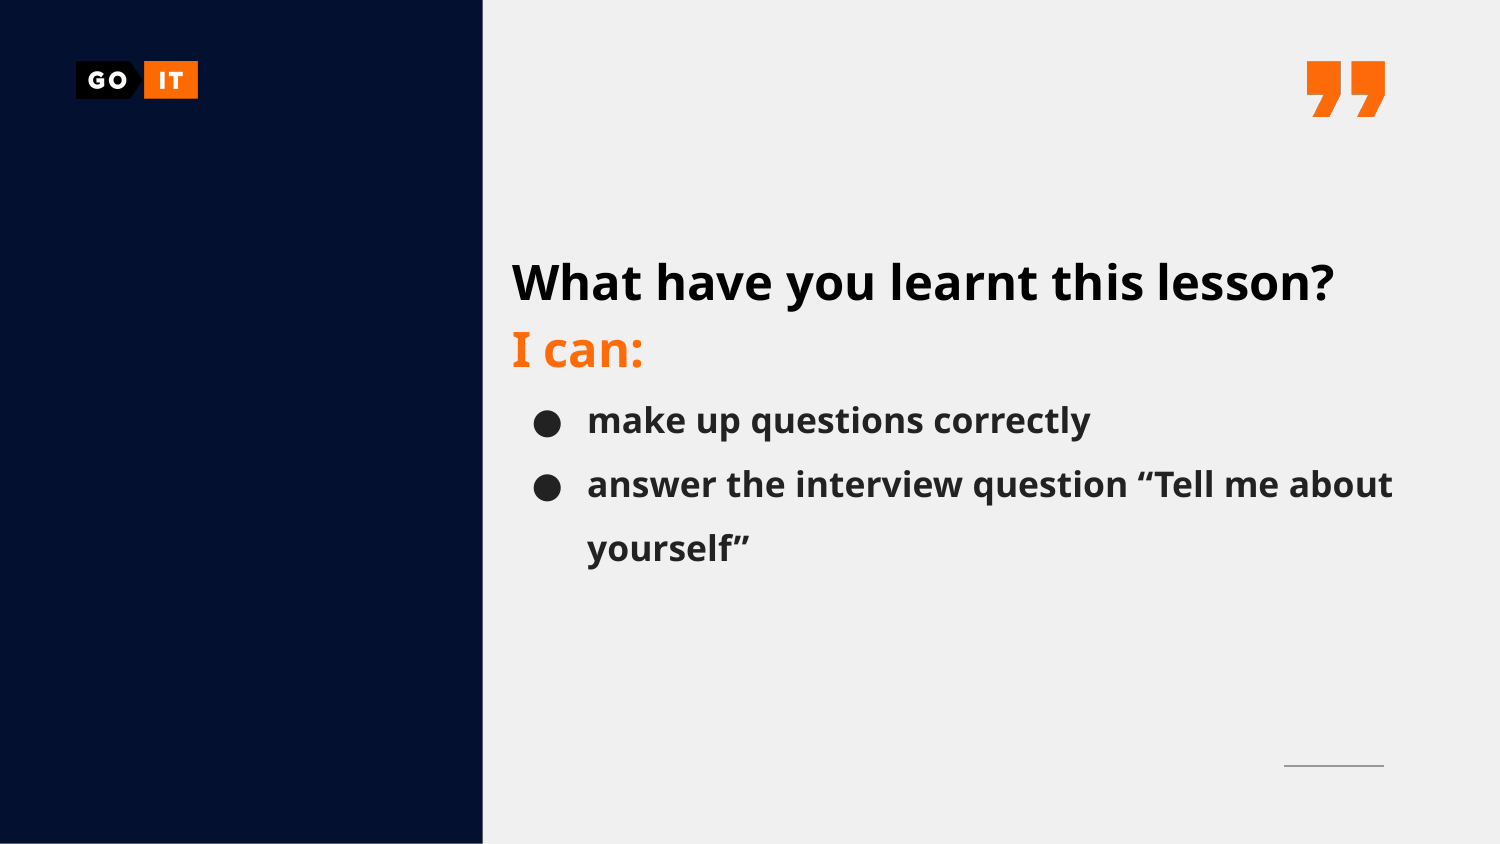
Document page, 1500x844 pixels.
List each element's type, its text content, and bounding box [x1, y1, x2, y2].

text_box What have you learnt this lesson? I can: make up questions correctly answer the interview question “Tell me about yourself” [512, 207, 1443, 545]
picture [76, 61, 198, 99]
picture [1307, 50, 1385, 128]
text_box [0, 0, 483, 844]
